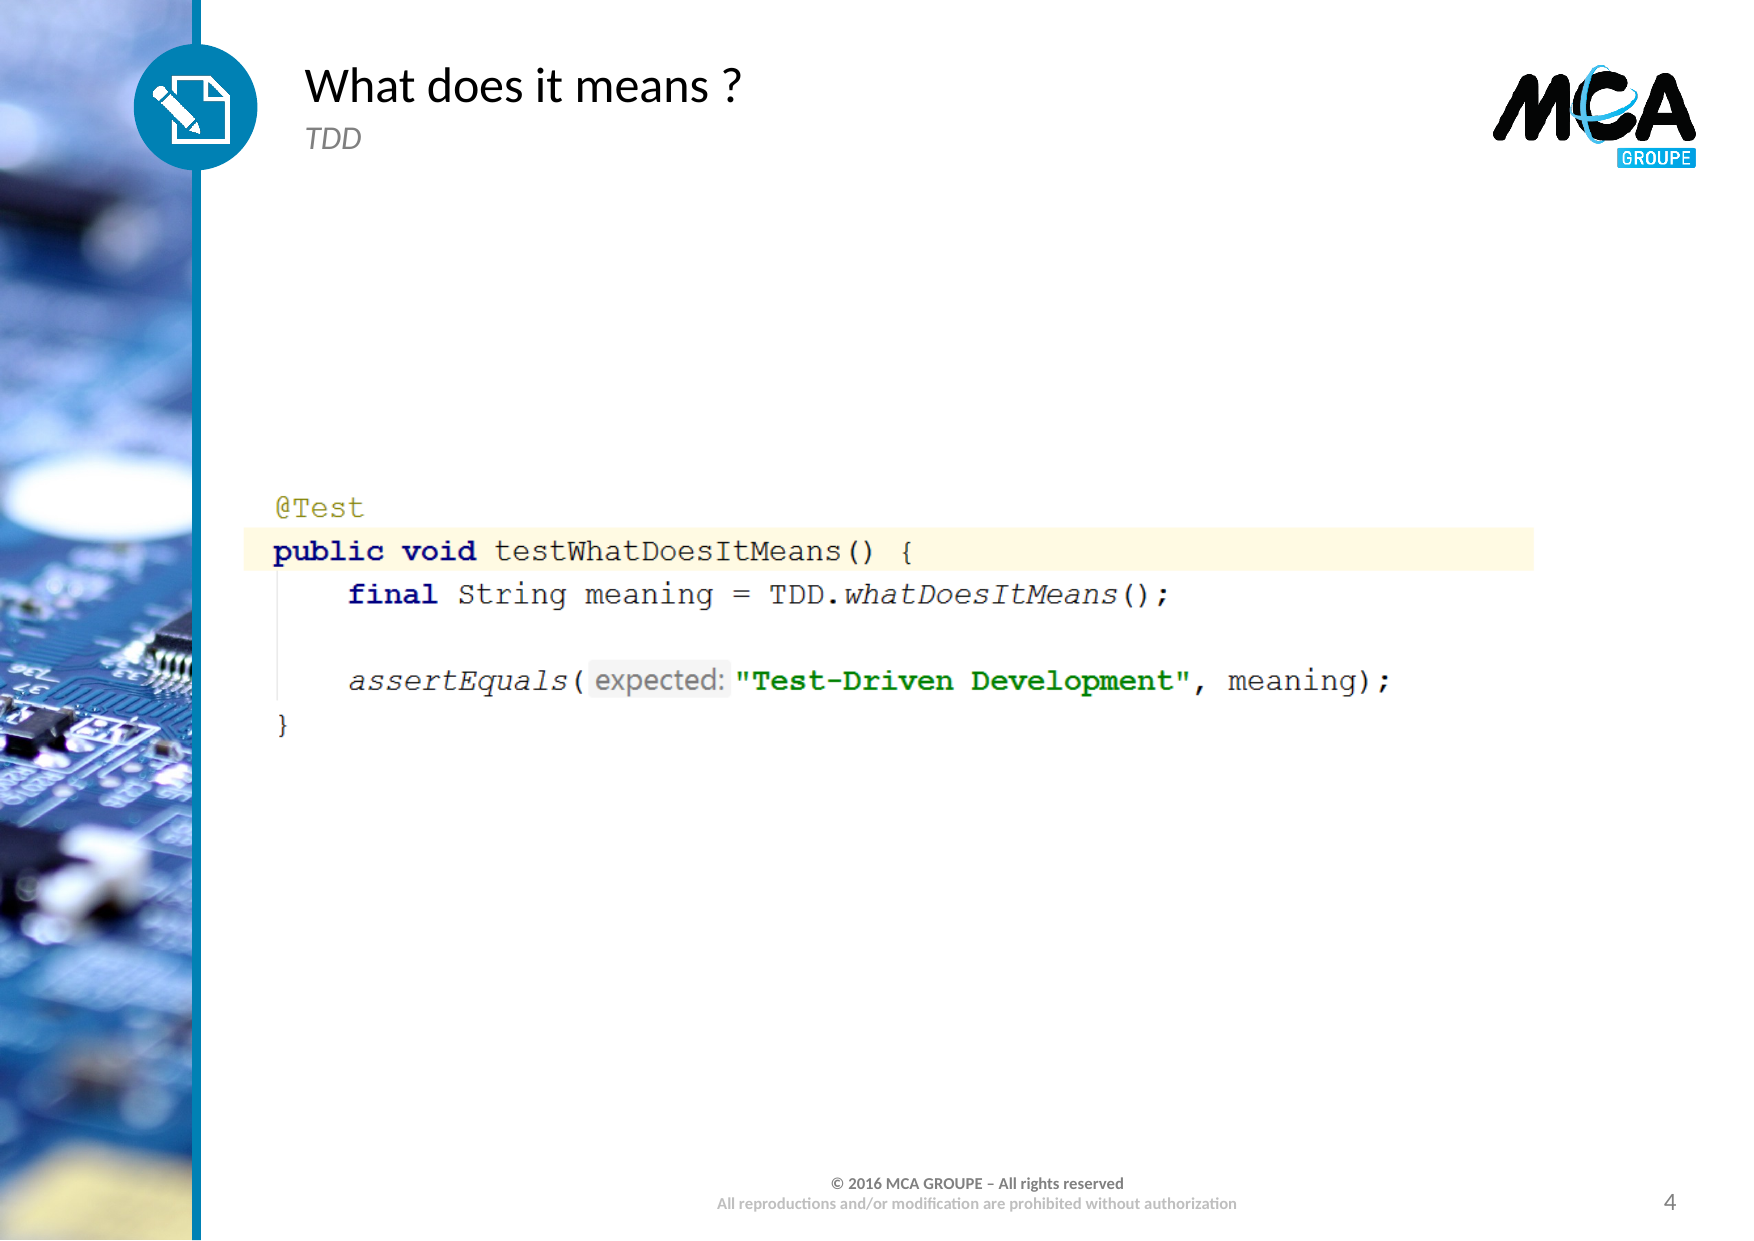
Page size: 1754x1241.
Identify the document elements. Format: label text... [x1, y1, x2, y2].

picture [163, 96, 193, 127]
list TDD [289, 113, 1380, 166]
picture [191, 124, 200, 132]
picture [154, 87, 167, 99]
picture [0, 0, 191, 1240]
picture [172, 76, 229, 143]
picture [206, 474, 1754, 766]
title What does it means ? [289, 51, 1380, 113]
picture [1473, 43, 1716, 189]
